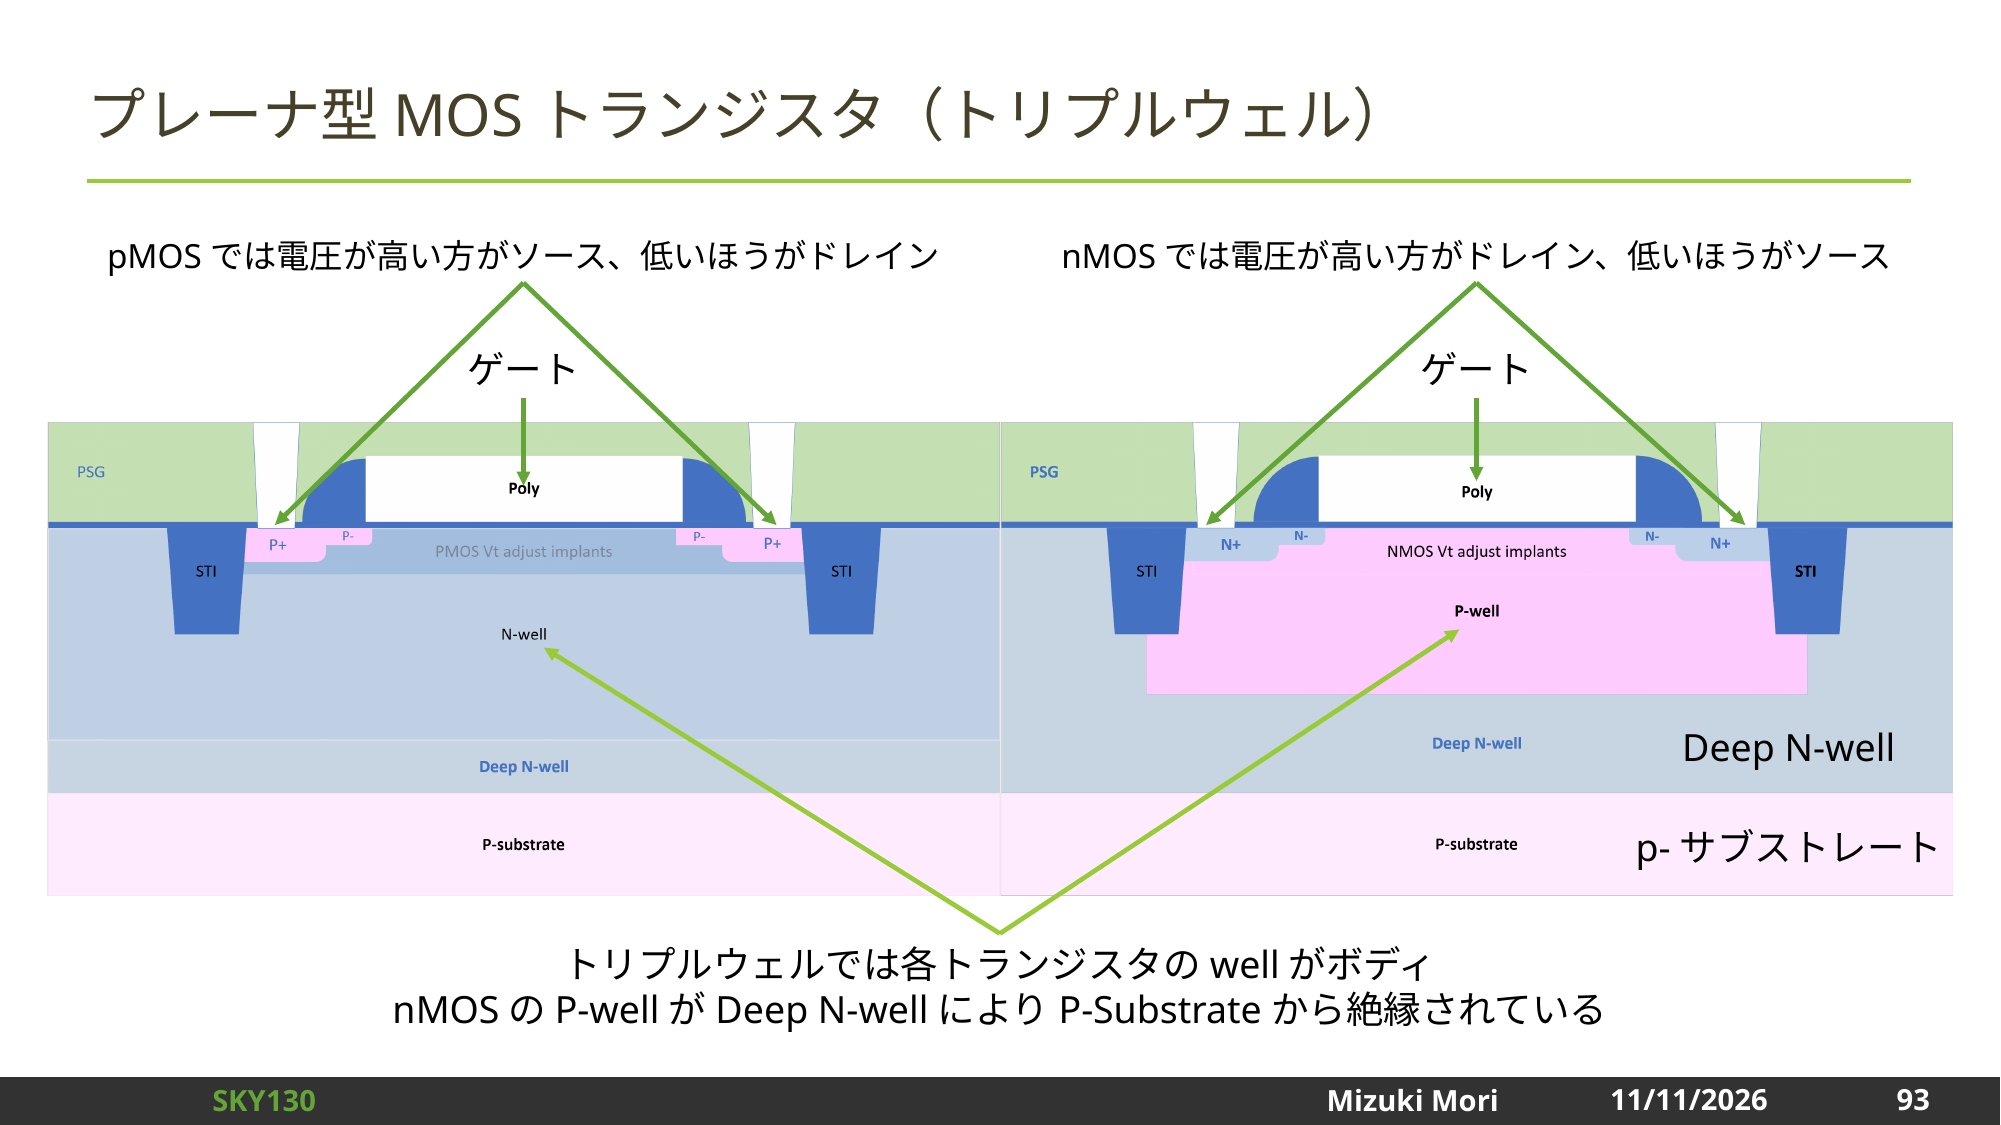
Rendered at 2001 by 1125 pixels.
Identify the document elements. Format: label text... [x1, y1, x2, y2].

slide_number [1550, 1077, 1826, 1125]
picture [0, 1077, 1550, 1125]
picture [46, 403, 1953, 896]
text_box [1206, 283, 1476, 525]
slide_number 93 [1826, 1076, 2000, 1125]
text_box pMOSでは電圧が高い方がソース、低いほうがドレイン [66, 228, 981, 283]
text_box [1476, 283, 1746, 525]
title プレーナ型MOSトランジスタ（トリプルウェル） [72, 70, 1912, 163]
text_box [274, 283, 523, 525]
text_box p-サブストレート [1953, 816, 1957, 877]
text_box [999, 629, 1460, 934]
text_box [543, 647, 999, 934]
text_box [523, 283, 777, 525]
text_box トリプルウェルでは各トランジスタのwellがボディ nMOSのP-wellがDeep N-wellによりP-Substrateから絶縁されている [46, 933, 1953, 1039]
text_box nMOSでは電圧が高い方がドレイン、低いほうがソース [1019, 228, 1934, 283]
